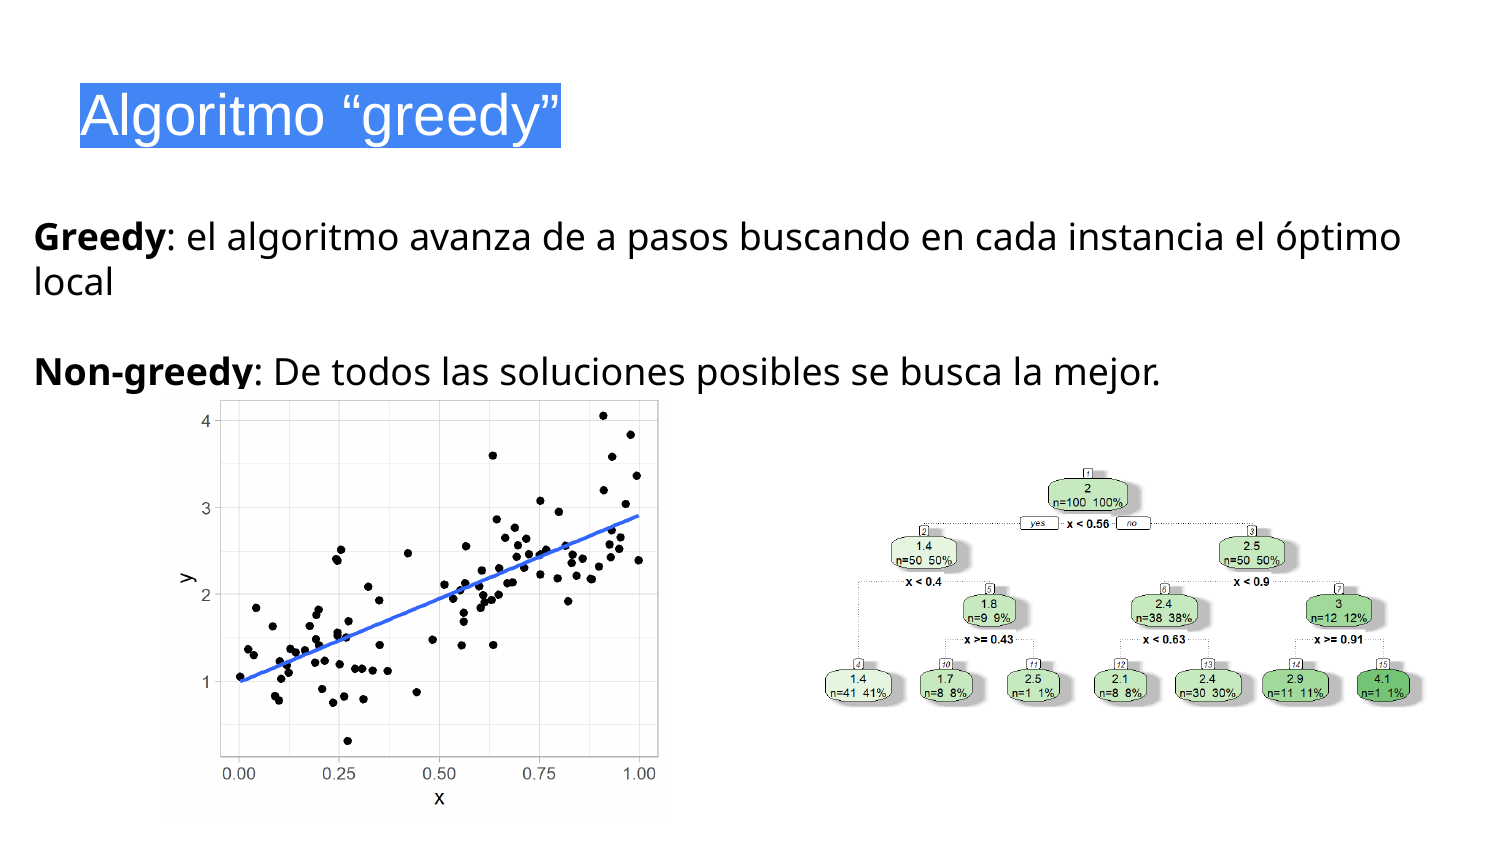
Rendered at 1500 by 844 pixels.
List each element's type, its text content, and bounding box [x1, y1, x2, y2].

picture [765, 410, 1470, 775]
title Algoritmo “greedy” [65, 49, 1414, 162]
picture [165, 389, 669, 819]
text_box Greedy: el algoritmo avanza de a pasos buscando en cada instancia el óptimo local Non-greedy: De todos las soluciones posibles se busca la mejor. [18, 198, 1469, 409]
